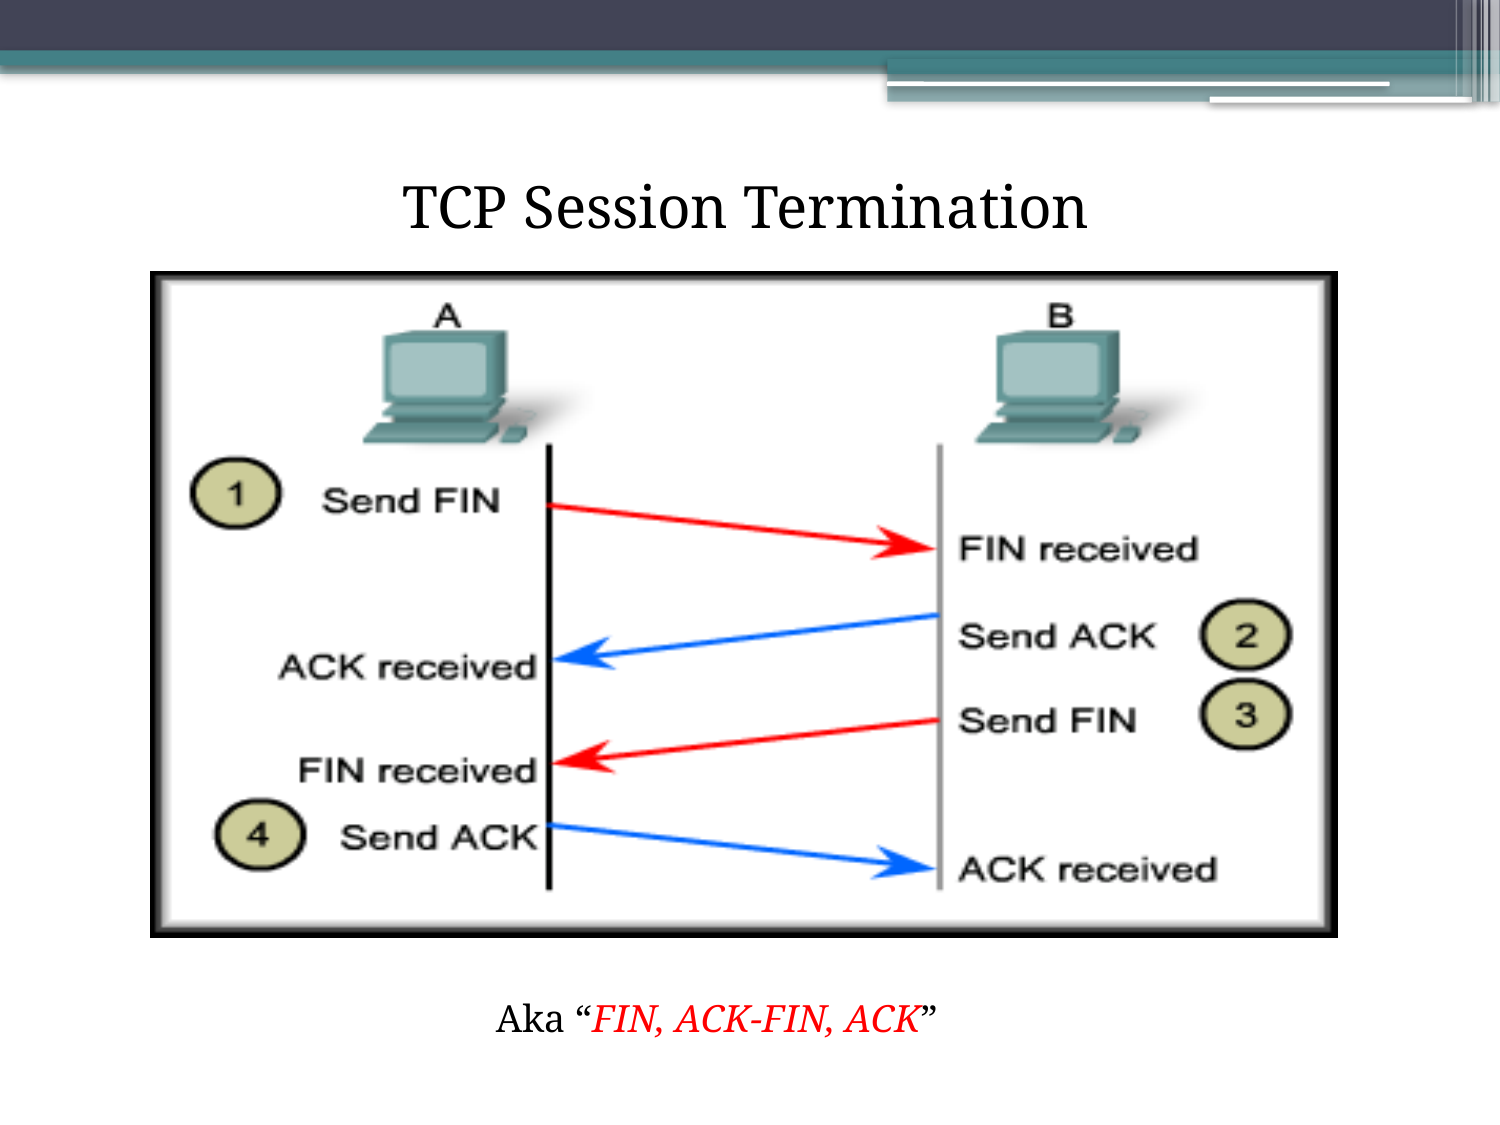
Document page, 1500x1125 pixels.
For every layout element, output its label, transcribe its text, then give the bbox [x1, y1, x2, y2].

picture [149, 271, 1338, 938]
text_box TCP Session Termination [387, 162, 1105, 248]
text_box Aka “FIN, ACK-FIN, ACK” [481, 987, 953, 1048]
